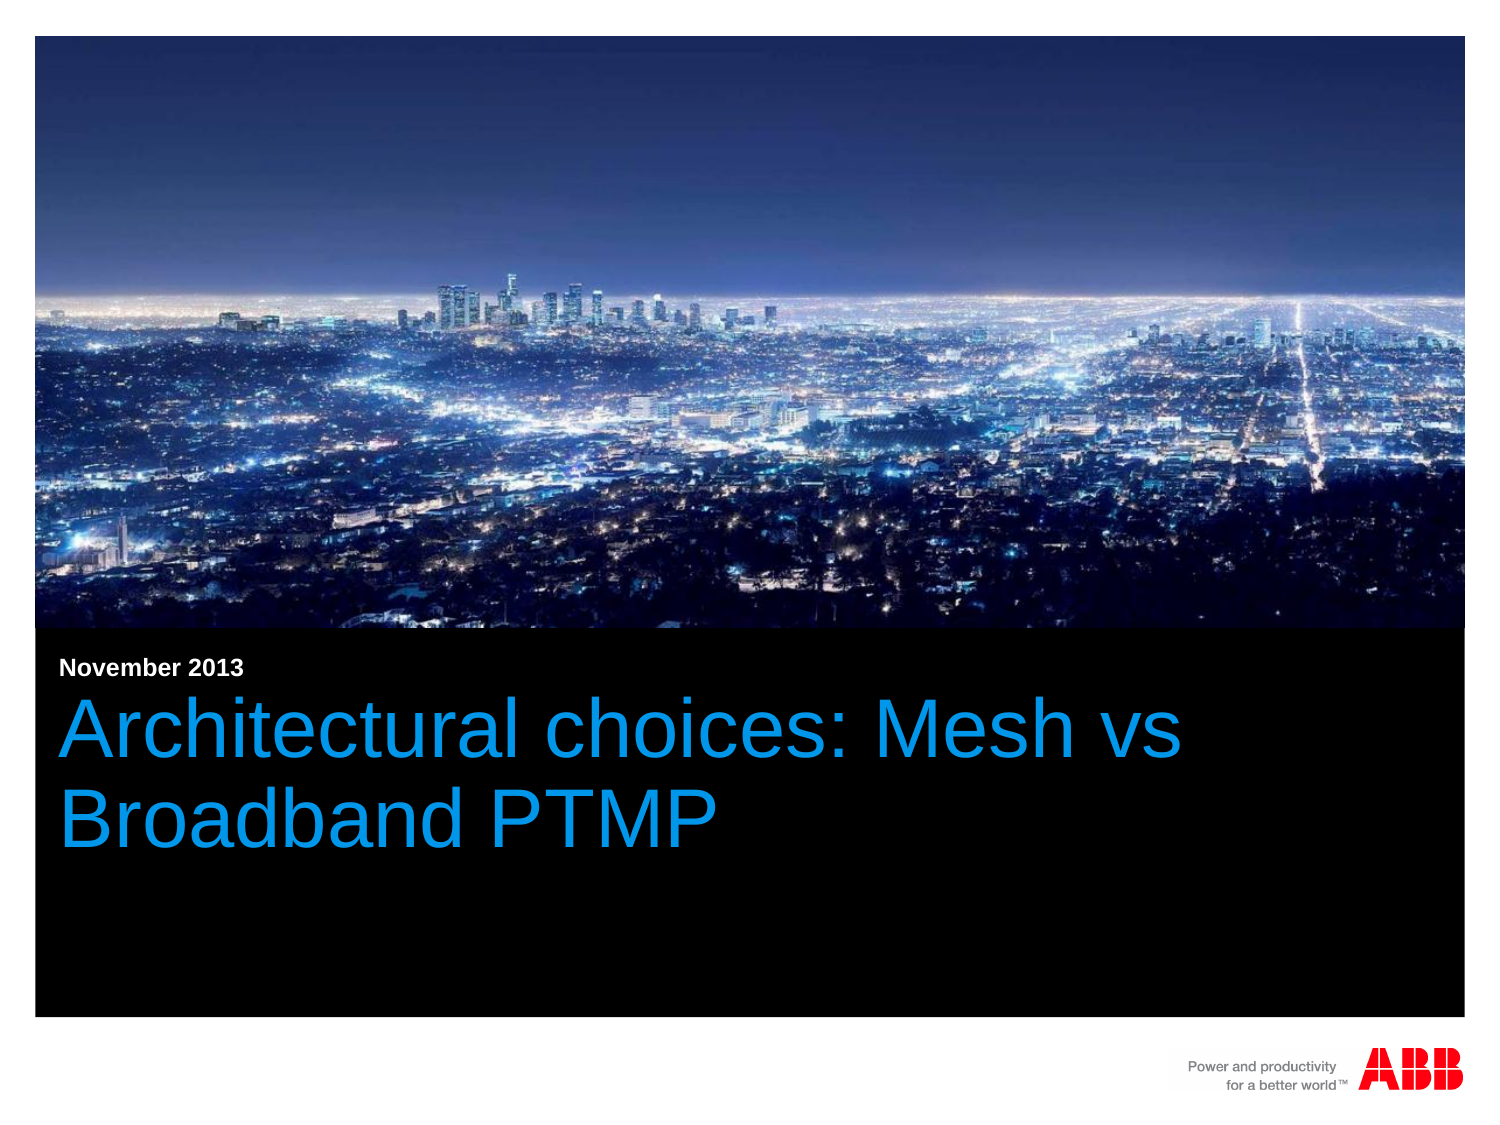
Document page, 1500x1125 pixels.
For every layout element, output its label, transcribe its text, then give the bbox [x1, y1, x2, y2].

title Architectural choices: Mesh vs Broadband PTMP [35, 687, 1465, 1018]
picture [35, 36, 1465, 628]
picture [1168, 1048, 1463, 1090]
list November 2013 [35, 651, 1465, 687]
